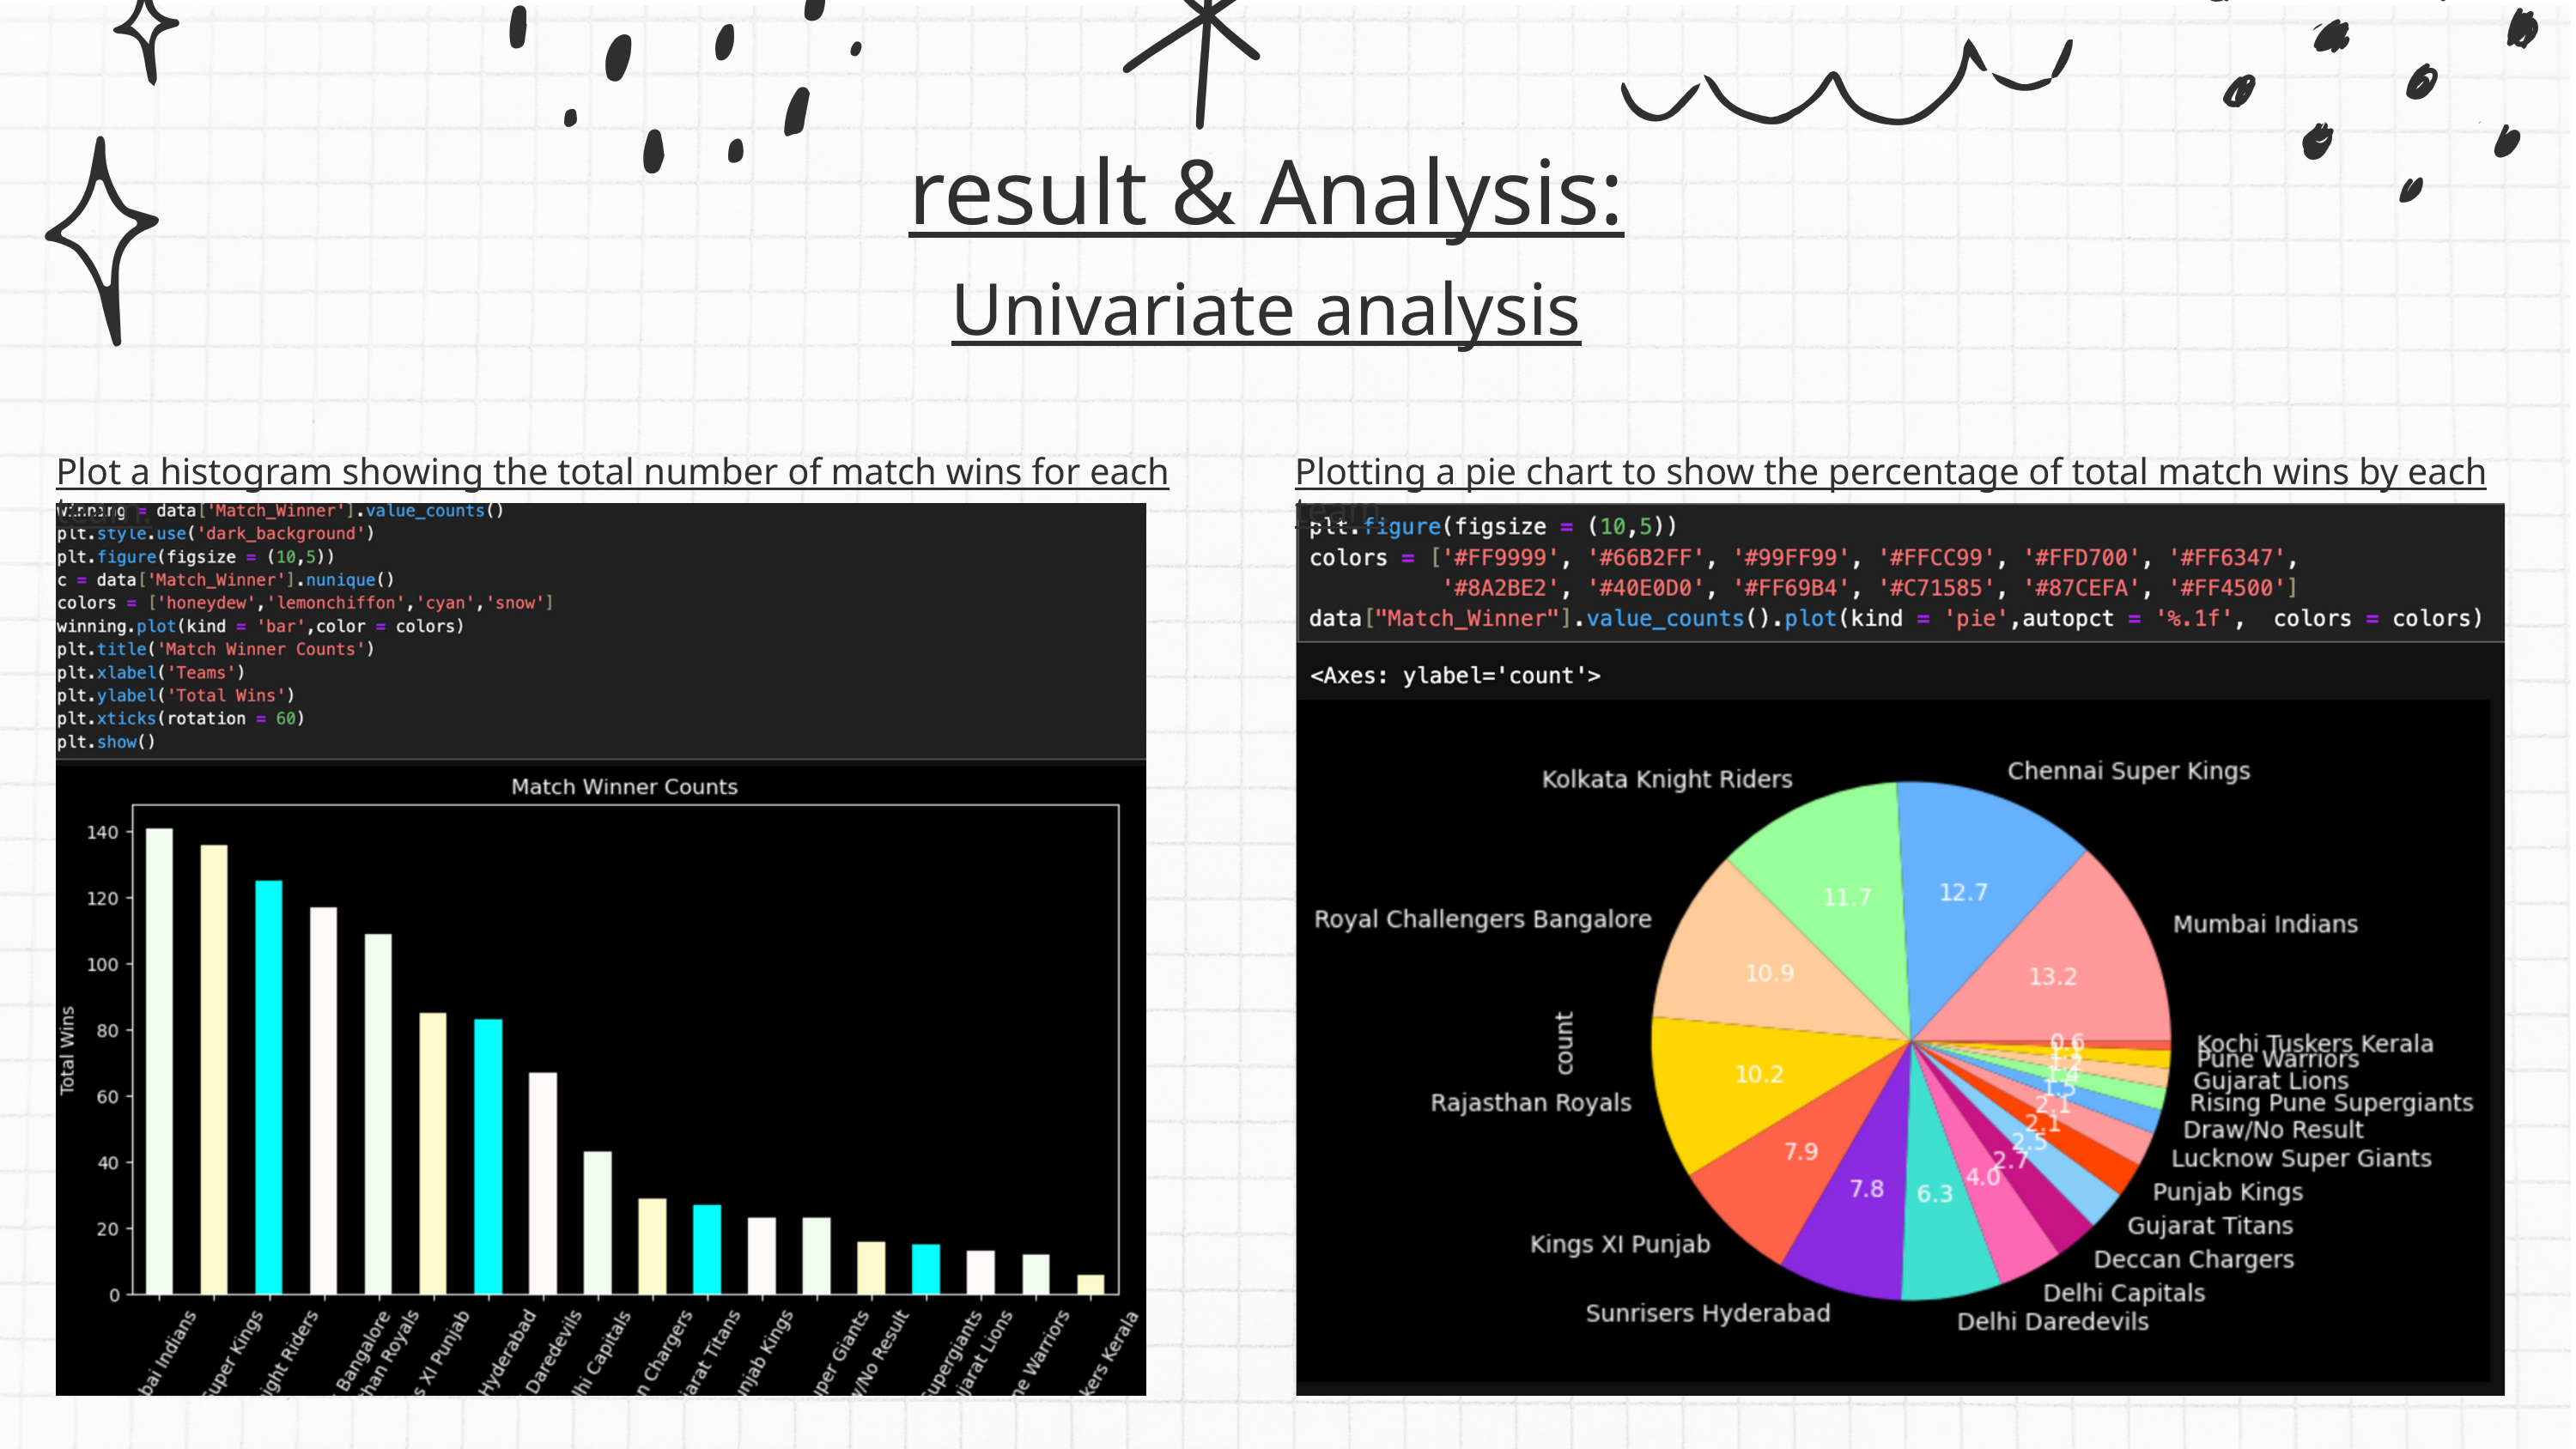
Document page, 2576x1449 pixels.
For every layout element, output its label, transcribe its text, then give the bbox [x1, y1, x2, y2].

text_box [43, 0, 180, 348]
text_box [1296, 530, 2506, 1397]
text_box Plotting a pie chart to show the percentage of total match wins by each team. [1294, 453, 2537, 530]
text_box Plot a histogram showing the total number of match wins for each team. [55, 453, 1212, 530]
text_box [2204, 0, 2576, 203]
text_box Univariate analysis [933, 272, 1600, 350]
text_box [506, 0, 866, 175]
text_box [1620, 38, 2073, 130]
text_box [1122, 0, 1296, 130]
text_box [56, 530, 1147, 1397]
text_box result & Analysis: [665, 146, 1868, 243]
text_box [0, 5, 2571, 1449]
